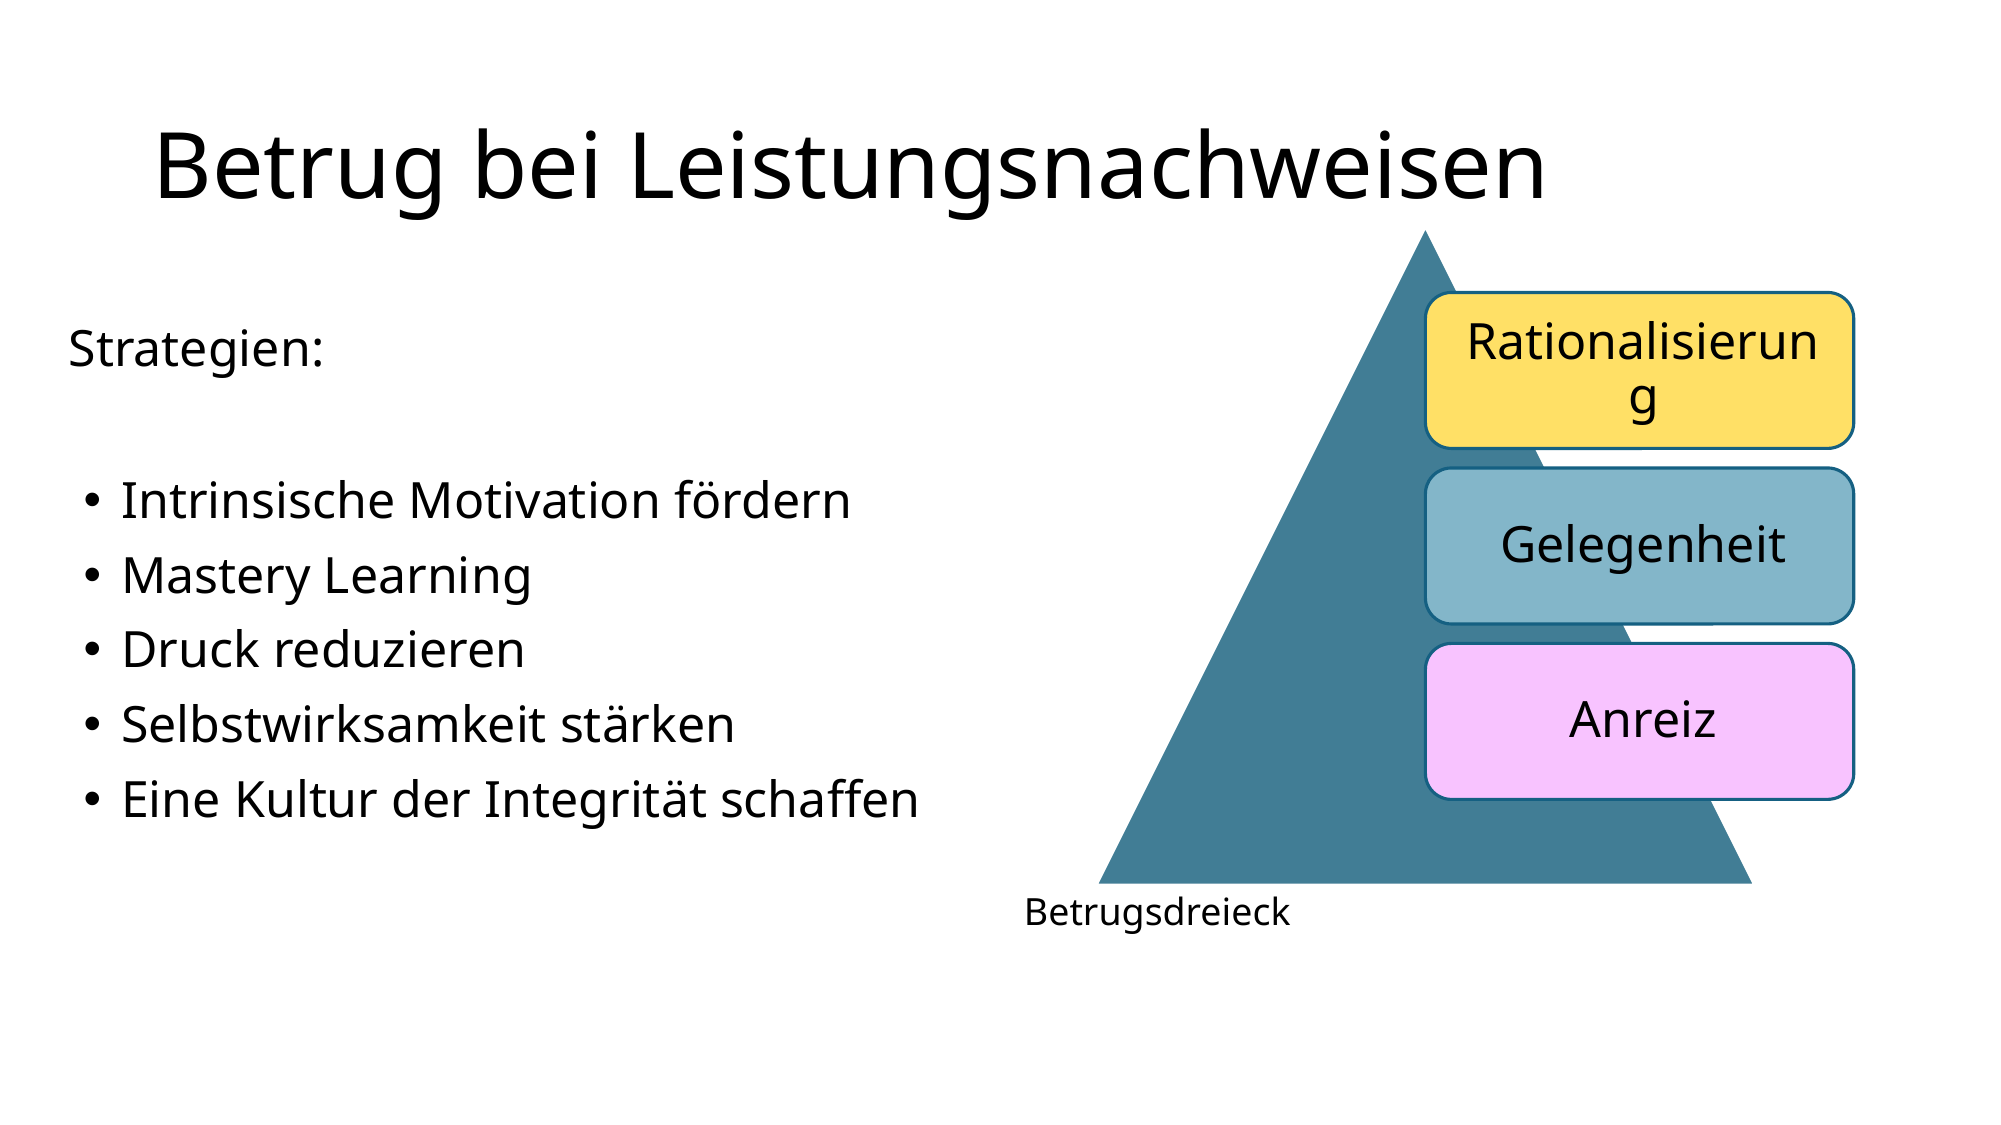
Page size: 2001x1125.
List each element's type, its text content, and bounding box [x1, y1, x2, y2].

list Strategien: [68, 316, 972, 435]
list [1023, 225, 1927, 886]
list Betrugsdreieck [1023, 886, 1927, 1004]
list Intrinsische Motivation fördern Mastery Learning Druck reduzieren Selbstwirksamkeit stärken Eine Kultur der Integrität schaffen [68, 467, 972, 1125]
title Betrug bei Leistungsnachweisen [137, 59, 1863, 278]
